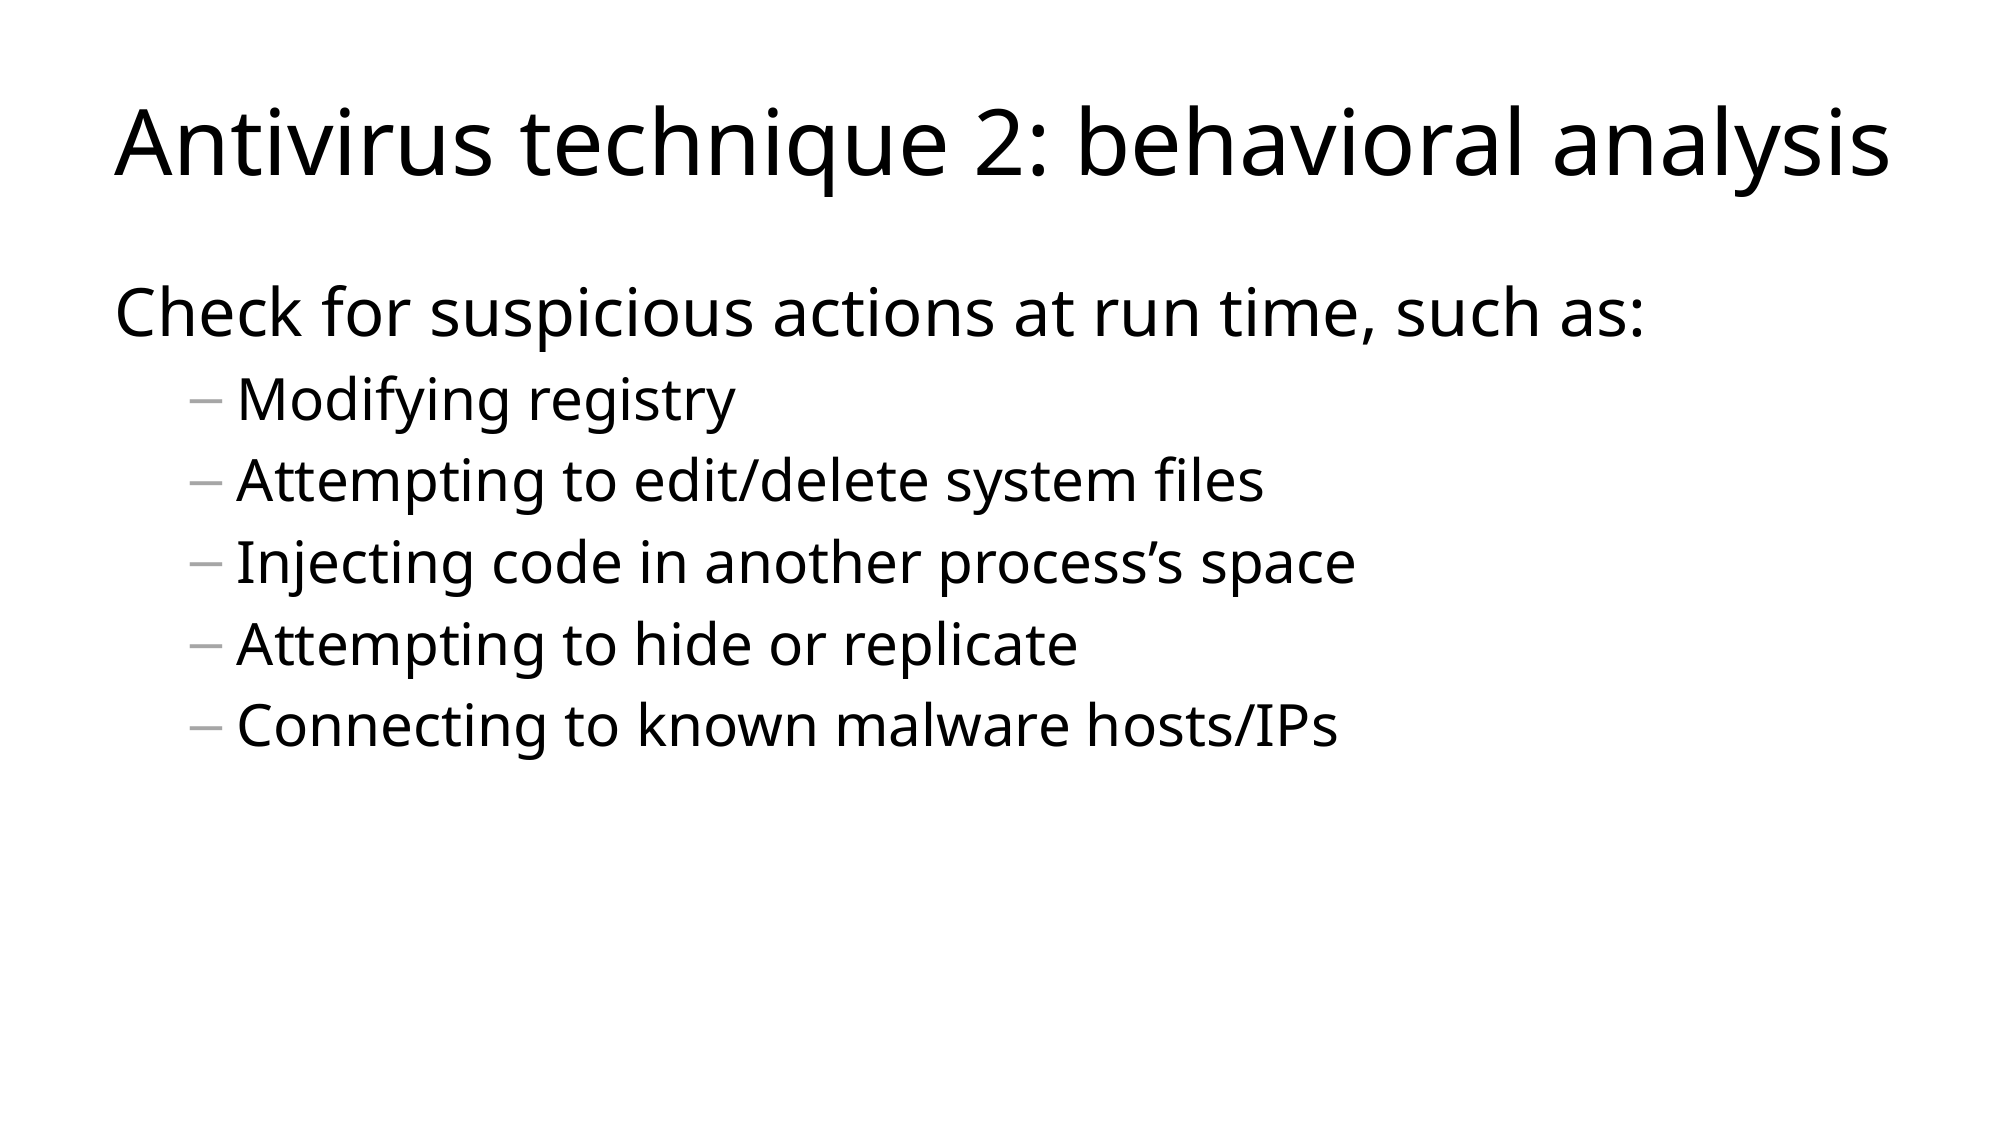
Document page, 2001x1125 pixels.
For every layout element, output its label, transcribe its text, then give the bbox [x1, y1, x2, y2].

title Antivirus technique 2: behavioral analysis [99, 45, 1963, 233]
list Check for suspicious actions at run time, such as: Modifying registry Attempting to edit/delete system files Injecting code in another process’s space Attempting to hide or replicate Connecting to known malware hosts/IPs [99, 262, 1900, 1005]
